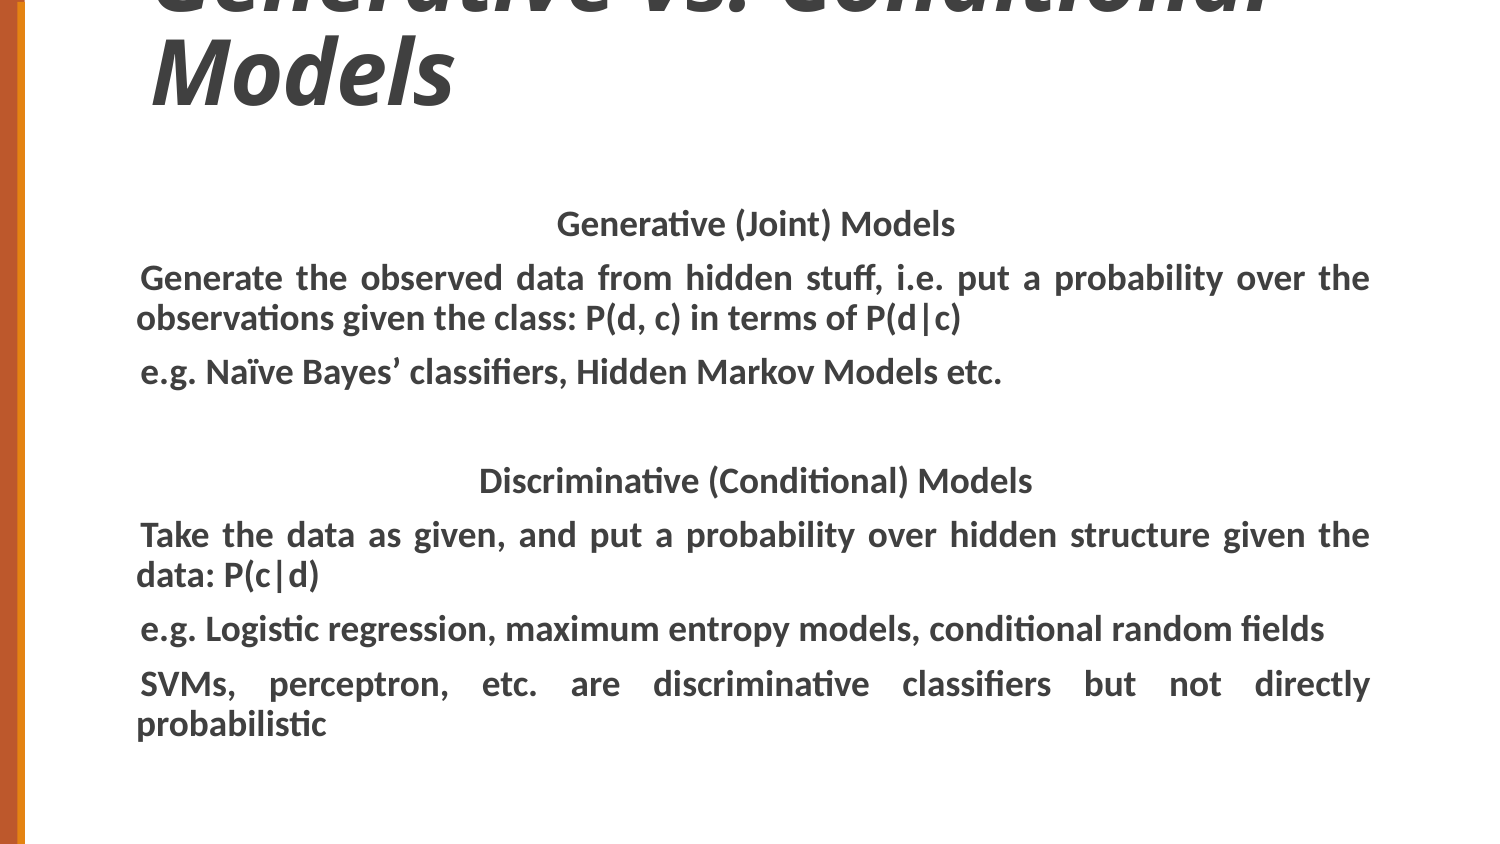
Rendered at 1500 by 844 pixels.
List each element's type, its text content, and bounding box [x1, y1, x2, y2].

list Generative (Joint) Models Generate the observed data from hidden stuff, i.e. put a probability over the observations given the class: P(d, c) in terms of P(d|c) e.g. Naïve Bayes’ classifiers, Hidden Markov Models etc. Discriminative (Conditional) Models Take the data as given, and put a probability over hidden structure given the data: P(c|d) e.g. Logistic regression, maximum entropy models, conditional random fields SVMs, perceptron, etc. are discriminative classifiers but not directly probabilistic [135, 196, 1373, 760]
title Generative vs. Conditional Models [135, 19, 1373, 132]
